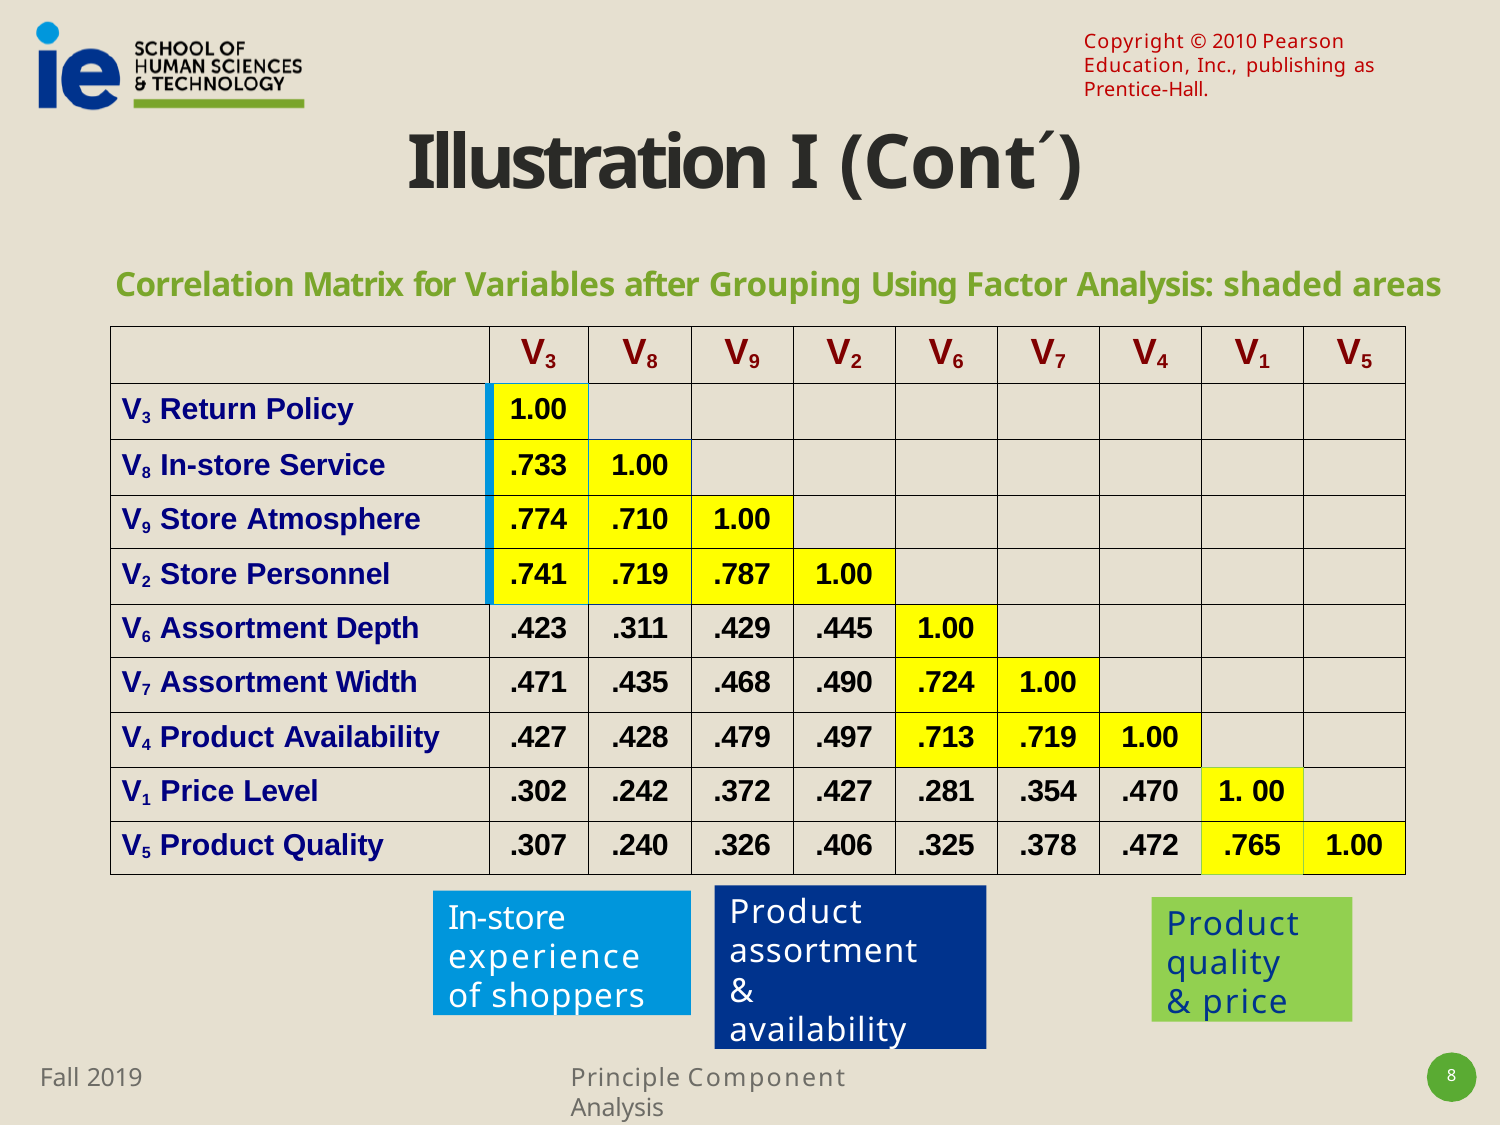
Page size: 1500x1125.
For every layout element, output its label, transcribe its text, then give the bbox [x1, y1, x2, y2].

table_cell [1304, 496, 1405, 548]
table_cell [1304, 605, 1405, 657]
table_cell .242 [589, 768, 691, 821]
footer Fall 2019 [37, 1059, 144, 1125]
text_box Product quality & price [1151, 897, 1353, 1022]
table_cell [1304, 440, 1405, 495]
table_cell .302 [490, 768, 588, 821]
text_box In-store experience of shoppers [433, 890, 691, 1016]
table_cell [1304, 658, 1405, 712]
table_cell V7 Assortment Width [111, 658, 489, 712]
table_header V2 [794, 327, 895, 383]
table_header [111, 327, 489, 383]
table_cell .372 [692, 768, 793, 821]
table_cell .427 [794, 768, 895, 821]
table_cell .429 [692, 605, 793, 657]
picture [17, 17, 329, 117]
table_cell [998, 605, 1099, 657]
table_cell 1.00 [794, 549, 895, 604]
table_cell [589, 384, 691, 439]
table_cell 1.00 [1100, 713, 1201, 767]
table_cell 1.00 [494, 384, 588, 439]
table_cell [1100, 440, 1201, 495]
table_cell 1.00 [589, 440, 691, 495]
text_box Product assortment & availability [714, 885, 987, 1049]
table_cell [1202, 605, 1303, 657]
table_cell V8 In-store Service [111, 440, 485, 495]
table_cell .724 [896, 658, 997, 712]
table_cell 1.00 [896, 605, 997, 657]
text_box Copyright © 2010 Pearson Education, Inc., publishing as Prentice-Hall. [1081, 26, 1443, 100]
table_cell .479 [692, 713, 793, 767]
table_cell .435 [589, 658, 691, 712]
table_cell .471 [490, 658, 588, 712]
table_cell [1202, 440, 1303, 495]
table_cell .445 [794, 605, 895, 657]
title Illustration I (Cont´) [405, 111, 1107, 261]
table_cell [1100, 605, 1201, 657]
table_cell .307 [490, 822, 588, 874]
table_cell V9 Store Atmosphere [111, 496, 485, 548]
table_cell [1304, 768, 1405, 821]
table_header V9 [692, 327, 793, 383]
table_cell [1202, 549, 1303, 604]
table_cell [1304, 384, 1405, 439]
table_cell .281 [896, 768, 997, 821]
table_cell [1100, 384, 1201, 439]
table_cell .719 [998, 713, 1099, 767]
table_cell [998, 549, 1099, 604]
table_cell .497 [794, 713, 895, 767]
table_cell [1100, 496, 1201, 548]
table_cell .710 [589, 496, 691, 548]
table_cell .470 [1100, 768, 1201, 821]
table_header V1 [1202, 327, 1303, 383]
table_cell [1202, 658, 1303, 712]
table_cell [794, 440, 895, 495]
table_cell .311 [589, 605, 691, 657]
table_cell [794, 384, 895, 439]
table_cell [692, 440, 793, 495]
table_cell .719 [589, 549, 691, 604]
table_cell [1100, 658, 1201, 712]
table_cell .741 [494, 549, 588, 604]
table_cell [998, 496, 1099, 548]
table_cell .765 [1202, 822, 1303, 874]
table_cell V3 Return Policy [111, 384, 485, 439]
table_header V6 [896, 327, 997, 383]
table_cell 1.00 [692, 496, 793, 548]
table_cell V5 Product Quality [111, 822, 489, 874]
table_cell V2 Store Personnel [111, 549, 485, 604]
table_header V4 [1100, 327, 1201, 383]
table_header V3 [490, 327, 588, 383]
table_cell .490 [794, 658, 895, 712]
table_cell [896, 496, 997, 548]
table_cell .428 [589, 713, 691, 767]
table_cell [1304, 713, 1405, 767]
table_cell .354 [998, 768, 1099, 821]
table_cell .240 [589, 822, 691, 874]
table_cell .423 [490, 605, 588, 657]
table_cell .406 [794, 822, 895, 874]
table_cell 1.00 [1304, 822, 1405, 874]
table_cell .378 [998, 822, 1099, 874]
table_cell [1100, 549, 1201, 604]
table_cell V1 Price Level [111, 768, 489, 821]
table_cell 1. 00 [1202, 768, 1303, 821]
table_header V7 [998, 327, 1099, 383]
table_cell [998, 384, 1099, 439]
table_cell [1304, 549, 1405, 604]
text_box Correlation Matrix for Variables after Grouping Using Factor Analysis: shaded areas [113, 261, 1452, 304]
table_cell [692, 384, 793, 439]
table_cell .733 [494, 440, 588, 495]
table_cell 1.00 [998, 658, 1099, 712]
table_cell .325 [896, 822, 997, 874]
table_cell [1202, 713, 1303, 767]
table_cell .427 [490, 713, 588, 767]
table_cell .713 [896, 713, 997, 767]
table_header V5 [1304, 327, 1405, 383]
slide_number 8 [1436, 1063, 1468, 1125]
table_cell [1202, 384, 1303, 439]
table_cell .468 [692, 658, 793, 712]
table_cell [794, 496, 895, 548]
table_cell V4 Product Availability [111, 713, 489, 767]
table_cell .787 [692, 549, 793, 604]
table_cell [896, 384, 997, 439]
table_header V8 [589, 327, 691, 383]
table_cell V6 Assortment Depth [111, 605, 489, 657]
text_box Principle Component Analysis [568, 1059, 932, 1122]
table_cell [1202, 496, 1303, 548]
table_cell .326 [692, 822, 793, 874]
table_cell .774 [494, 496, 588, 548]
table_cell [998, 440, 1099, 495]
table_cell .472 [1100, 822, 1201, 874]
table_cell [896, 440, 997, 495]
table_cell [896, 549, 997, 604]
